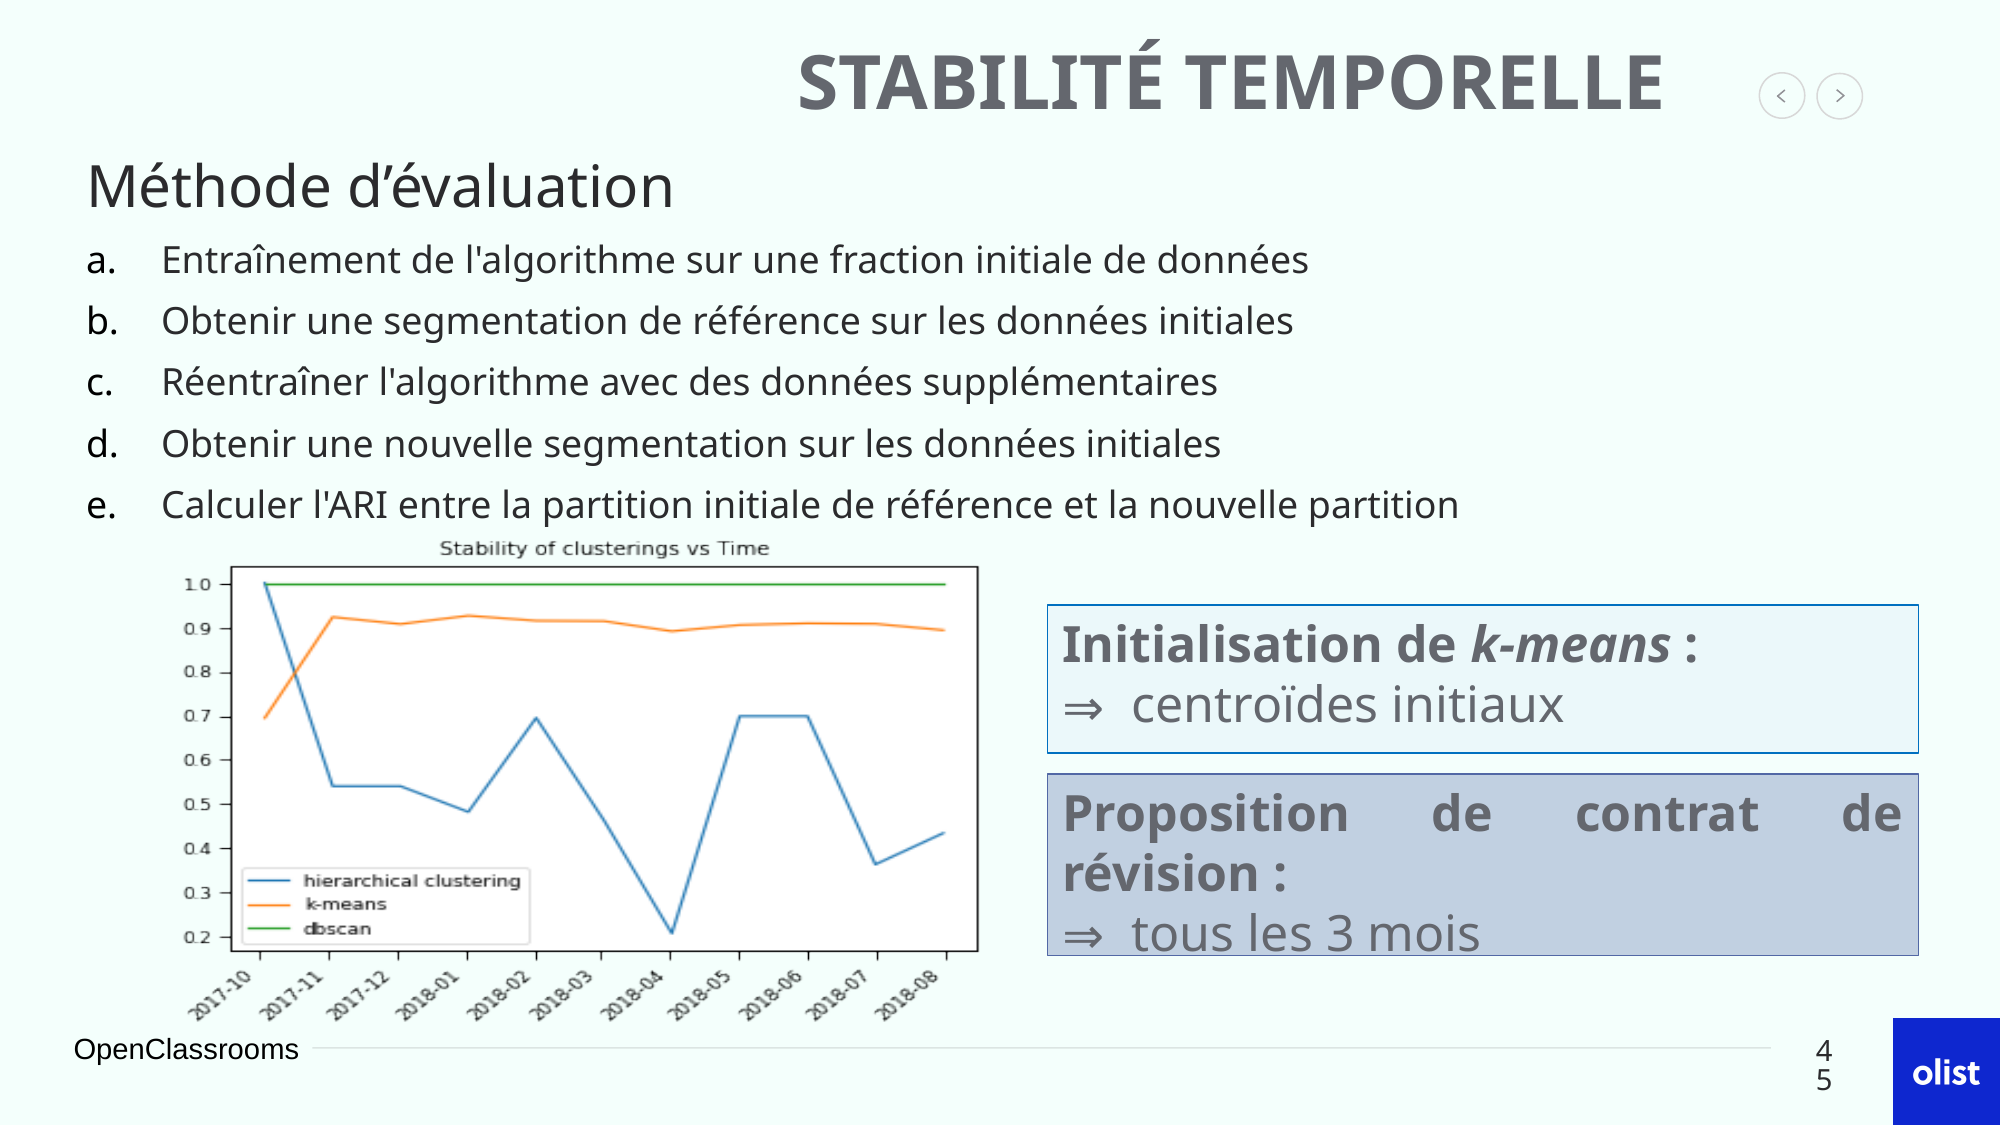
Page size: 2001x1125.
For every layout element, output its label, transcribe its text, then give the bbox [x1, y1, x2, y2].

text_box Proposition de contrat de révision : tous les 3 mois [1047, 773, 1919, 956]
text_box Initialisation de k-means : centroïdes initiaux [1047, 604, 1919, 754]
picture [1893, 1018, 2000, 1125]
picture [165, 529, 994, 1037]
title Stabilité temporelle [166, 0, 1682, 149]
list Méthode d’évaluation Entraînement de l'algorithme sur une fraction initiale de données Obtenir une segmentation de référence sur les données initiales Réentraîner l'algorithme avec des données supplémentaires Obtenir une nouvelle segmentation sur les données initiales Calculer l'ARI entre la partition initiale de référence et la nouvelle partition [71, 149, 1936, 542]
